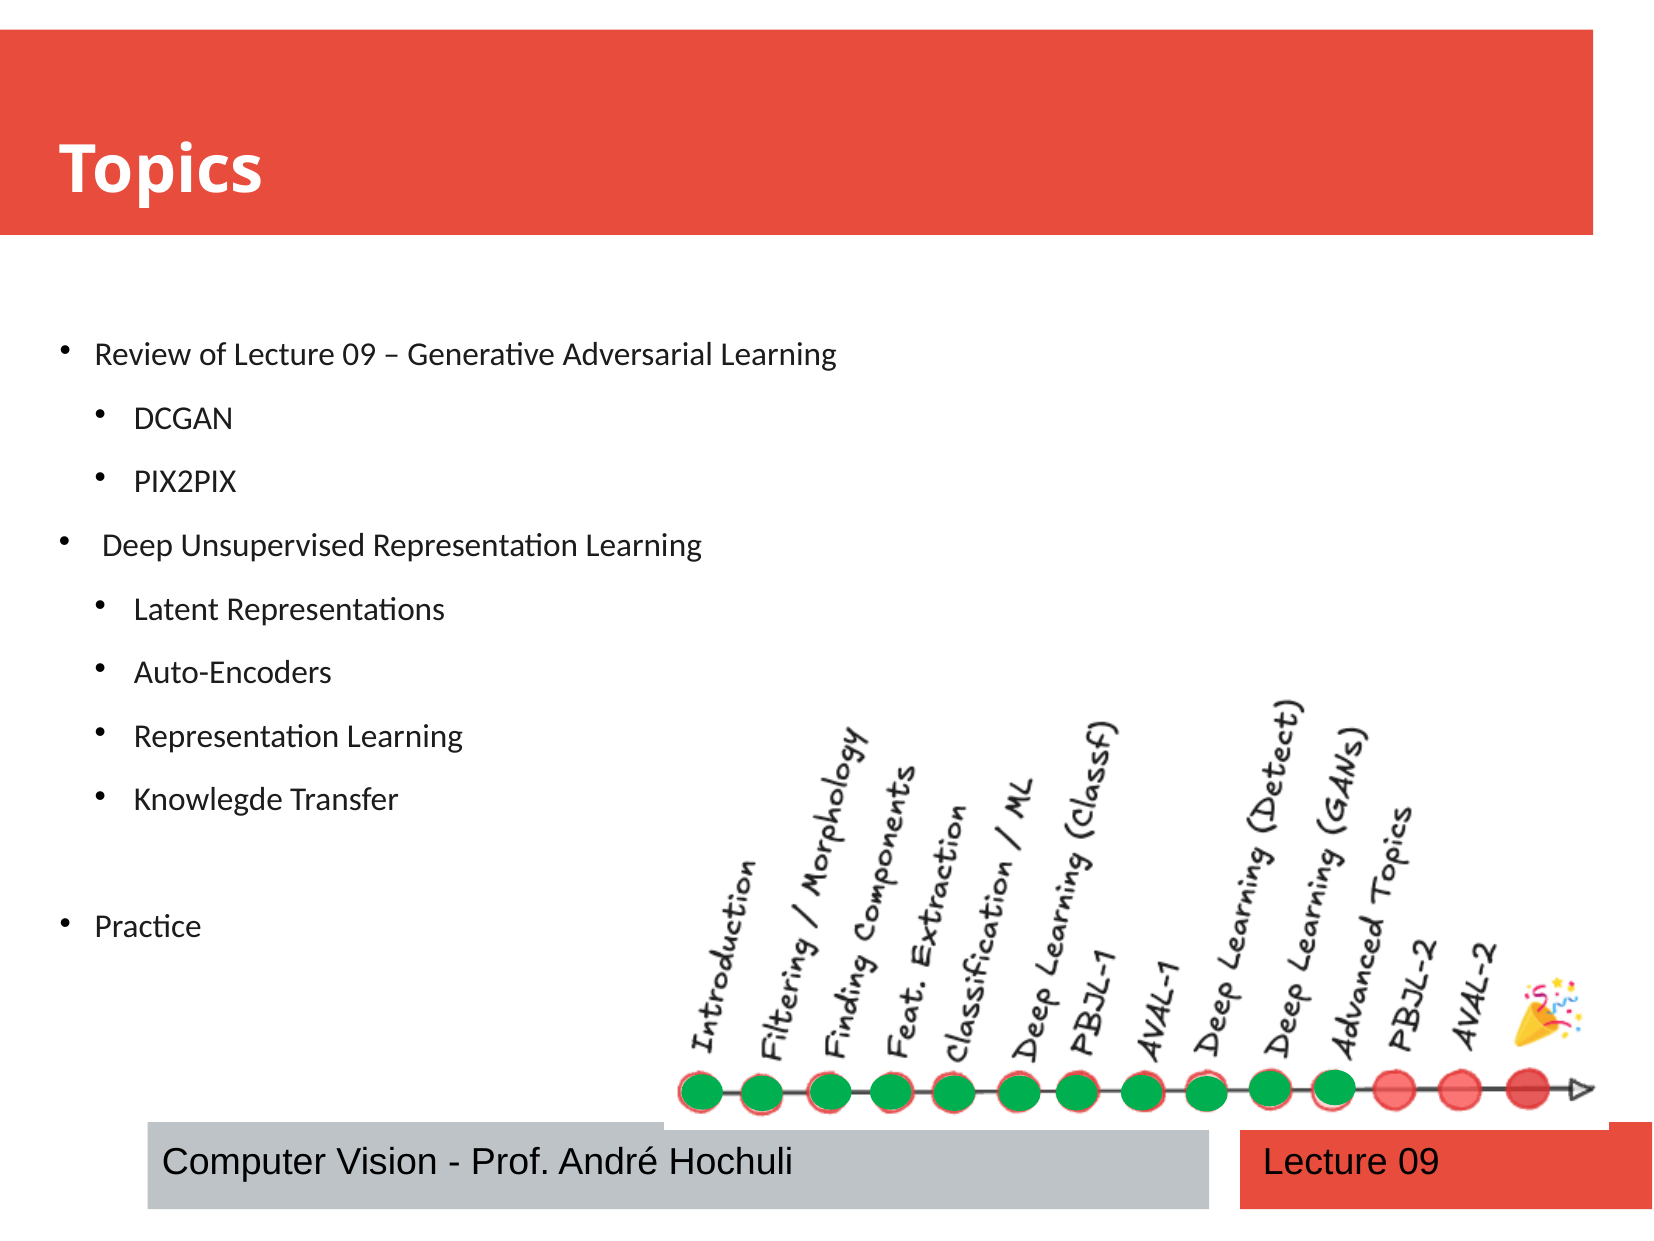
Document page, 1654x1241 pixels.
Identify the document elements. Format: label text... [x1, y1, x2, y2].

picture [664, 679, 1609, 1130]
text_box Review of Lecture 09 – Generative Adversarial Learning DCGAN PIX2PIX Deep Unsupervised Representation Learning Latent Representations Auto-Encoders Representation Learning Knowlegde Transfer Practice [59, 332, 1564, 1099]
text_box Computer Vision - Prof. André Hochuli [147, 1129, 1204, 1189]
text_box Topics [59, 59, 1594, 206]
text_box Lecture 09 [1248, 1129, 1622, 1189]
